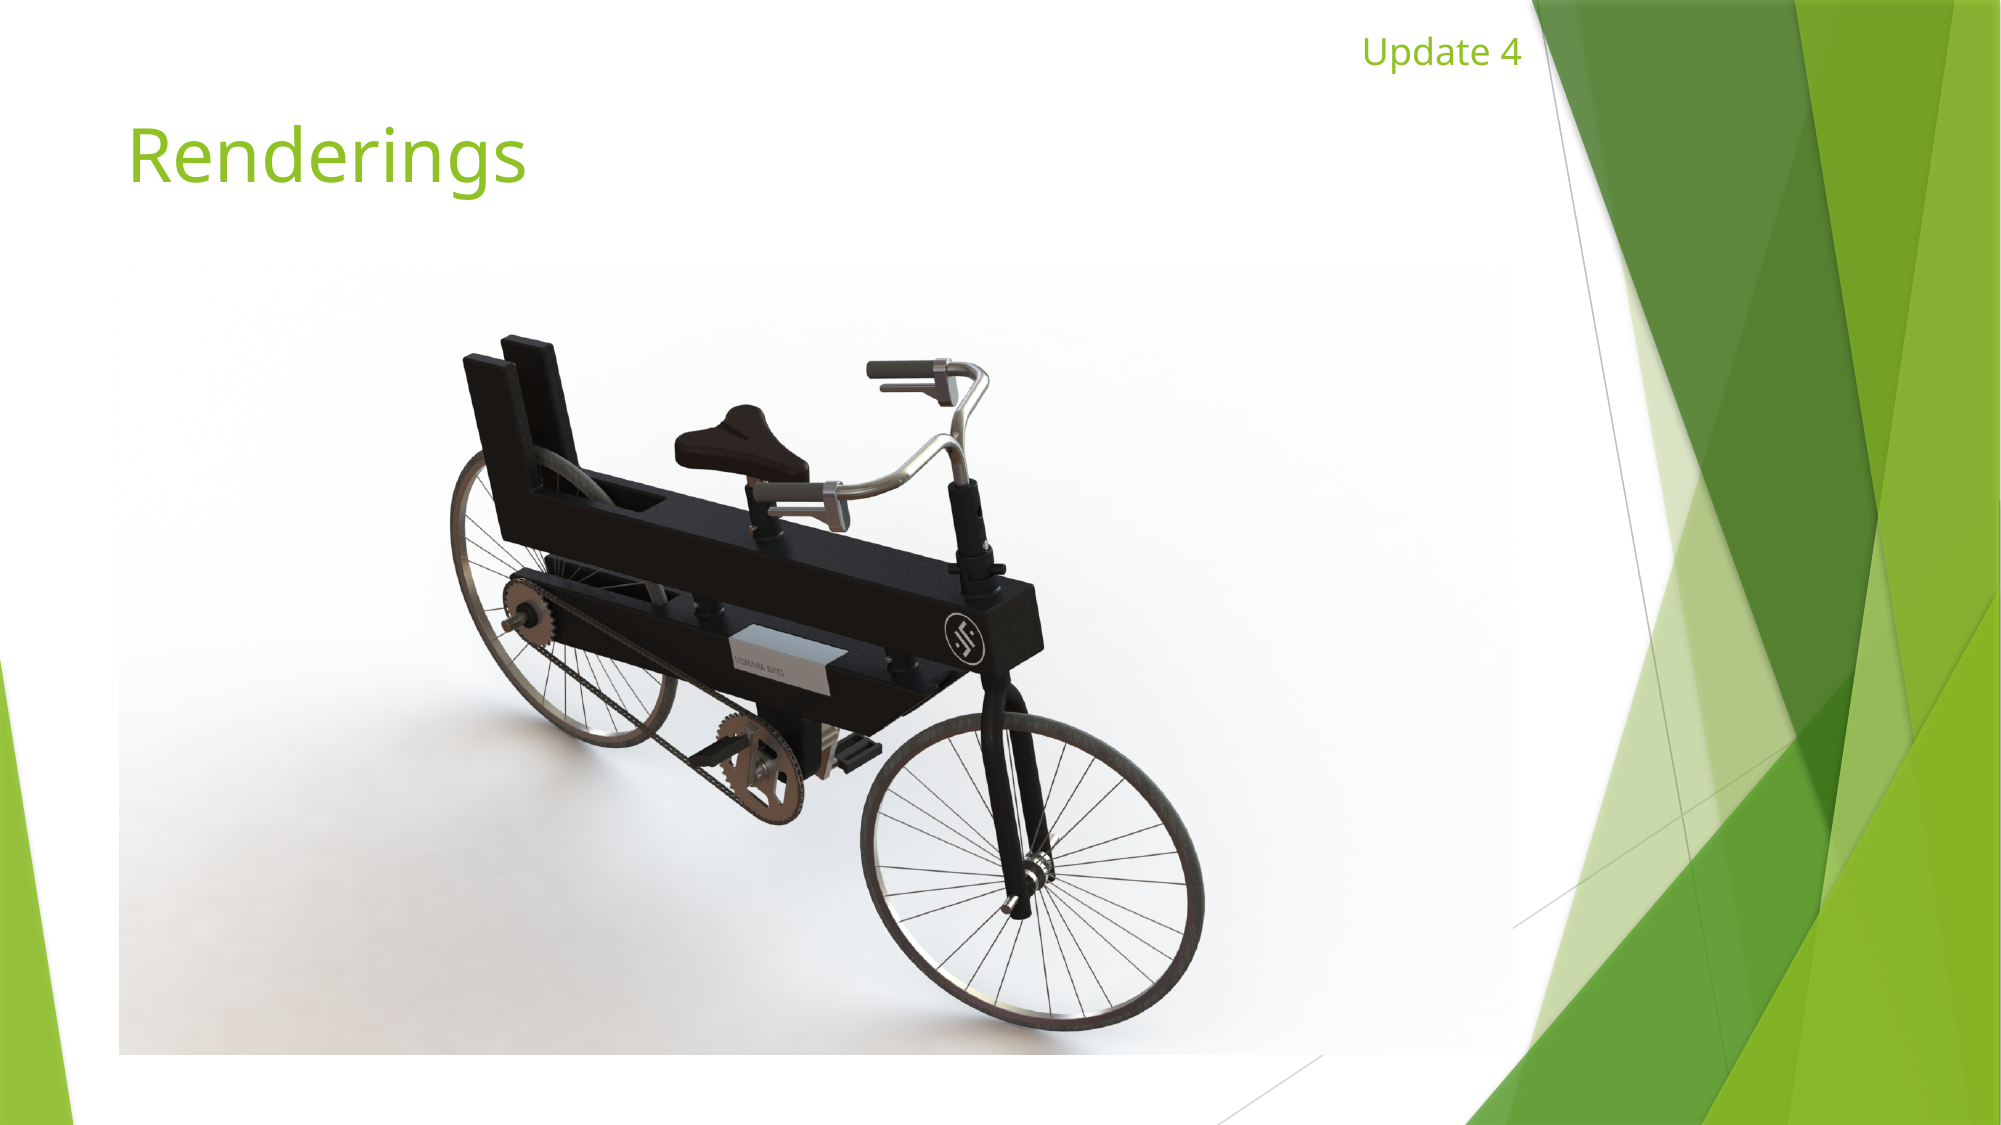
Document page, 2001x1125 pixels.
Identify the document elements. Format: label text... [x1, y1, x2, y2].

picture [118, 270, 1514, 1056]
text_box Update 4 [1346, 20, 1537, 81]
title Renderings [111, 99, 1522, 317]
